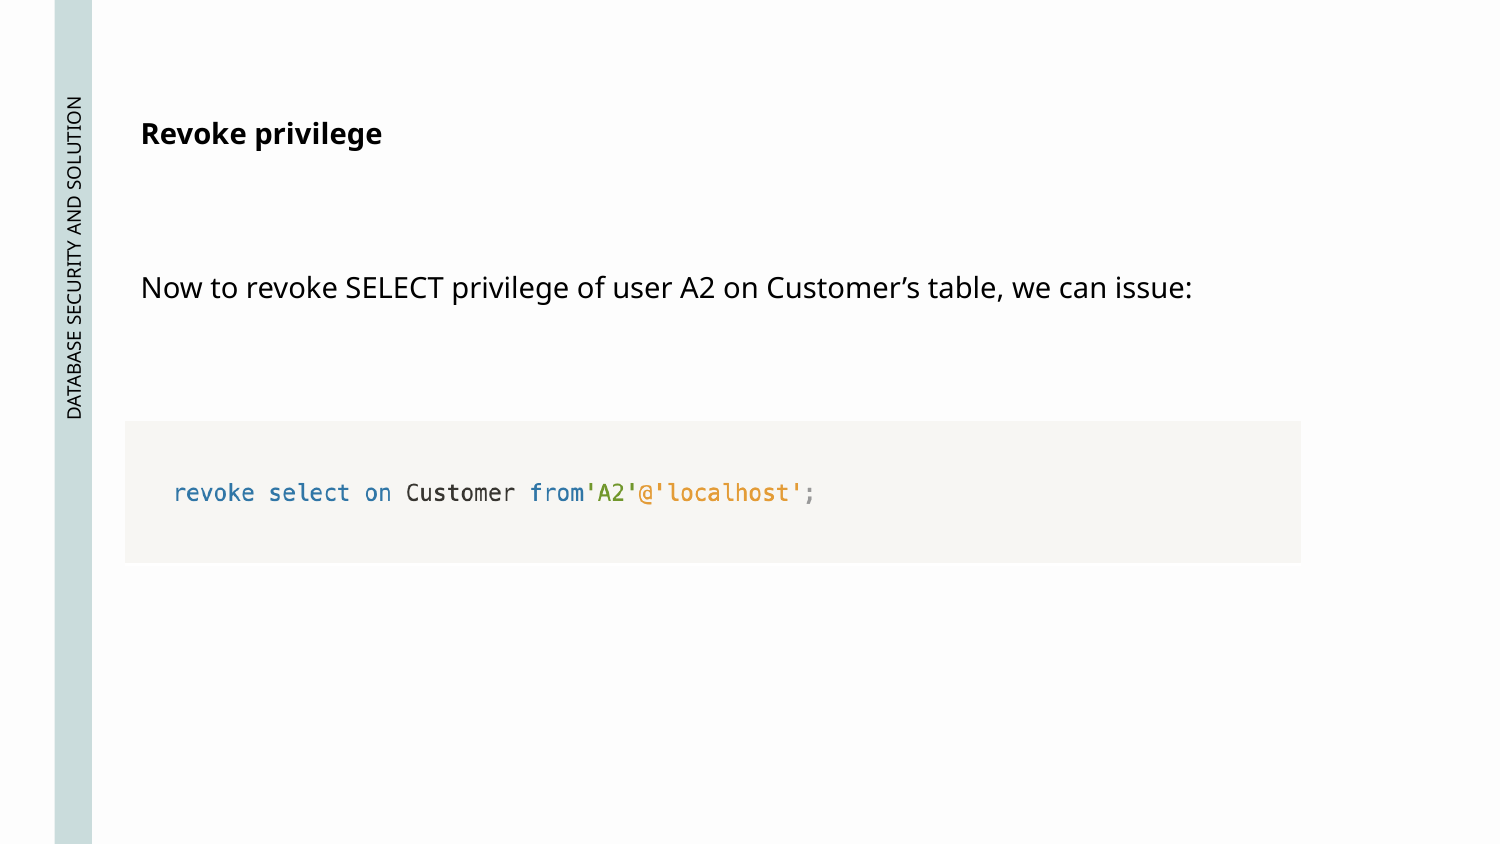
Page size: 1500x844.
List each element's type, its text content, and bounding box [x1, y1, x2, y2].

text_box DATABASE SECURITY AND SOLUTION [56, 81, 91, 788]
text_box Now to revoke SELECT privilege of user A2 on Customer’s table, we can issue: [125, 248, 1333, 345]
picture [125, 421, 1301, 566]
text_box Revoke privilege [125, 94, 567, 172]
